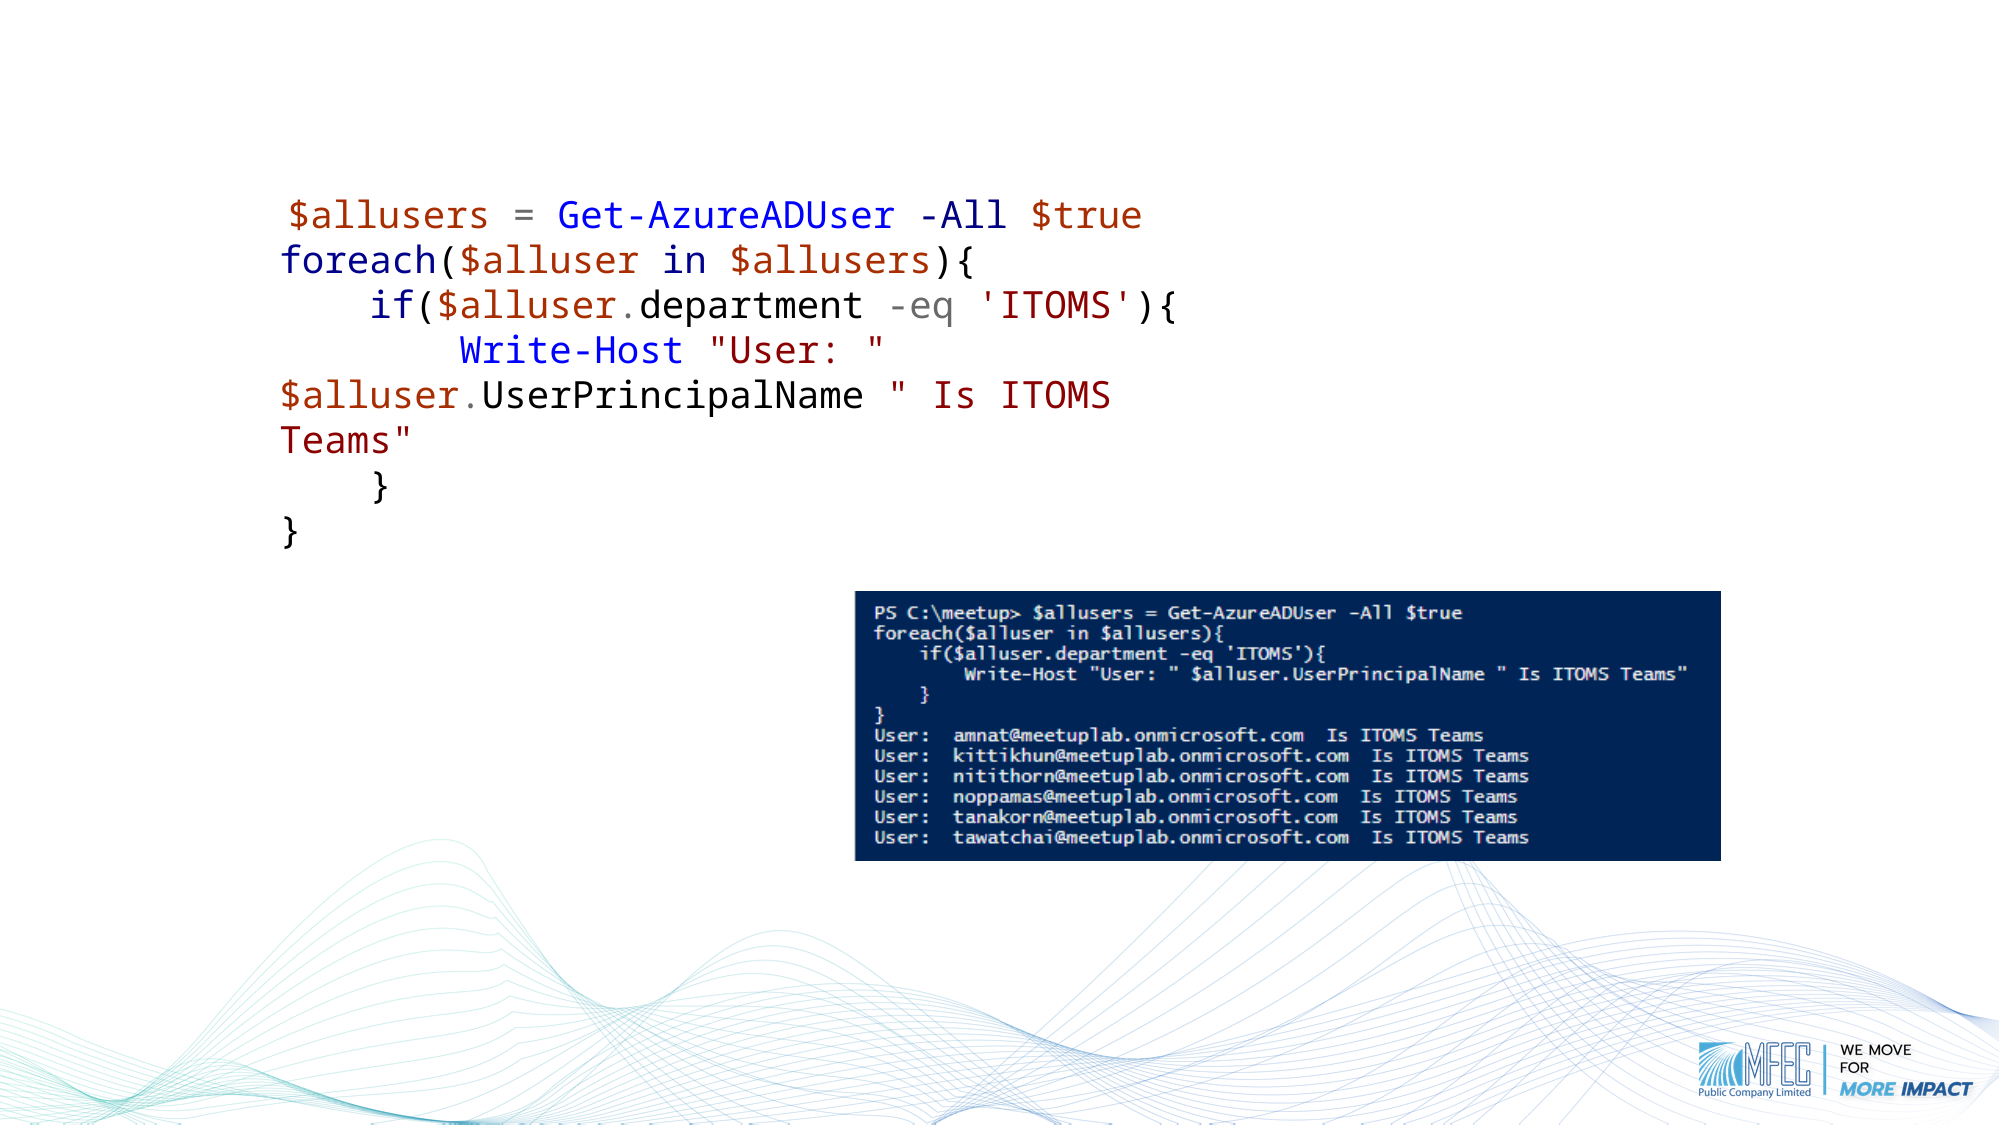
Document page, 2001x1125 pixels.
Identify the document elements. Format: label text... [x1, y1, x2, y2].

text_box $allusers = Get-AzureADUser -All $true foreach($alluser in $allusers){ if($alluser.department -eq 'ITOMS'){ Write-Host "User: " $alluser.UserPrincipalName " Is ITOMS Teams" } } [264, 183, 1265, 559]
picture [0, 0, 2000, 1125]
